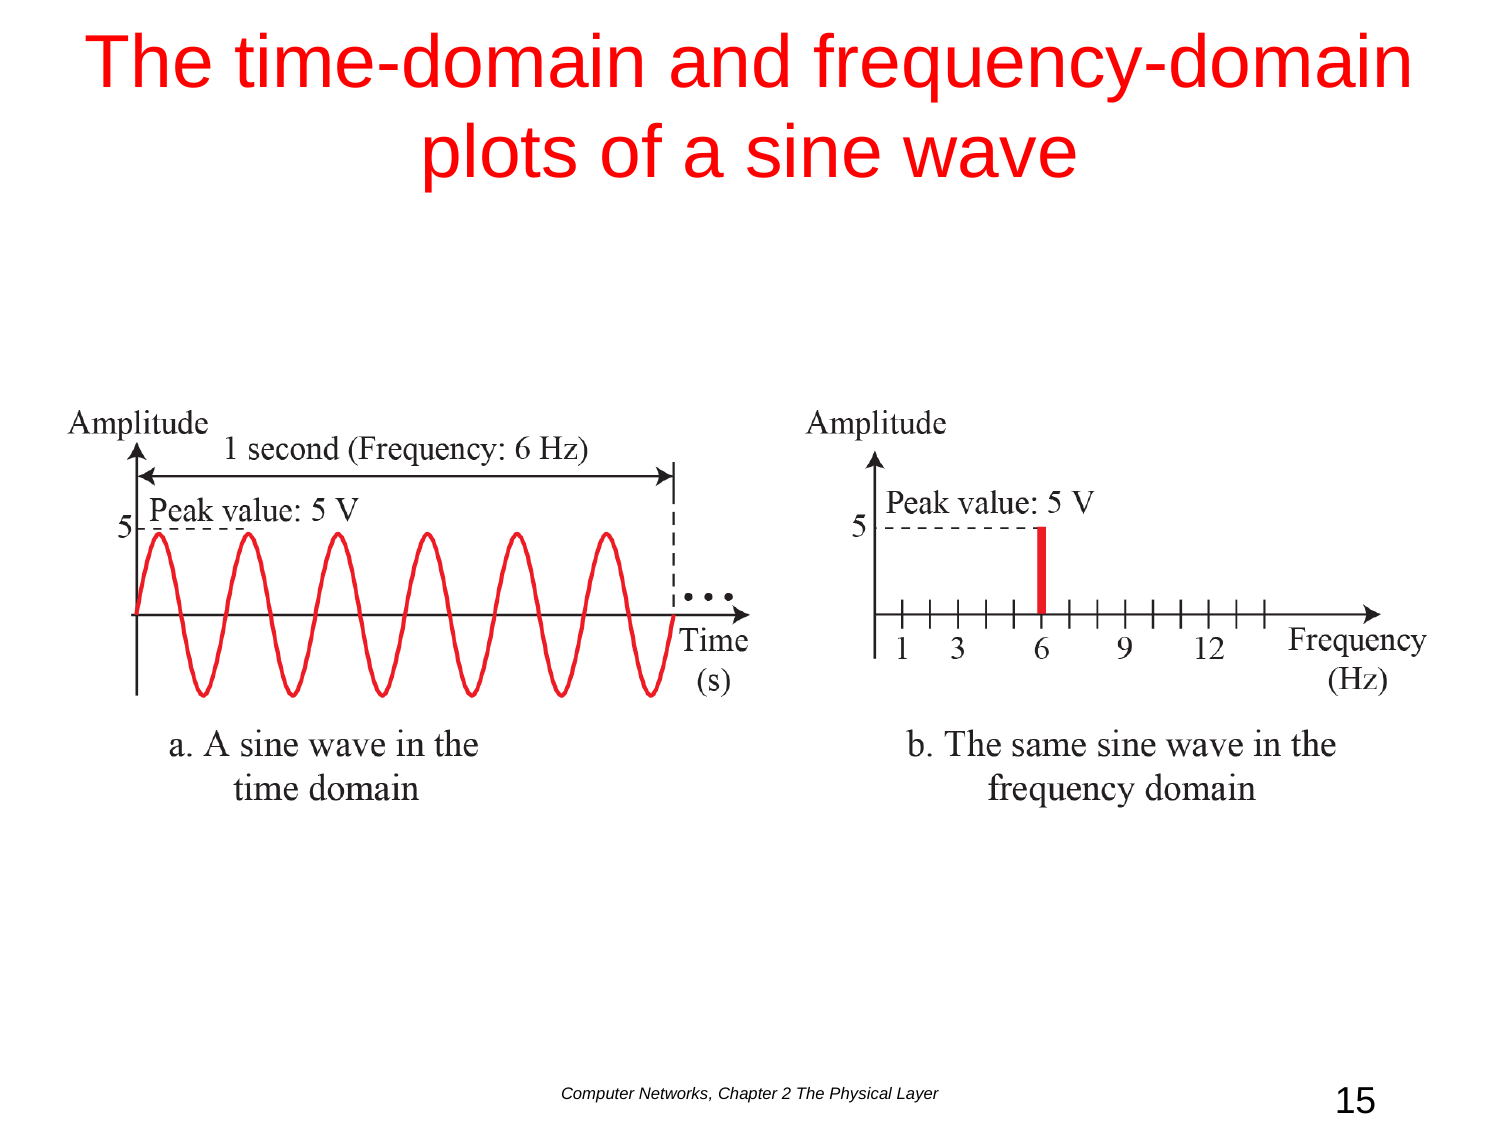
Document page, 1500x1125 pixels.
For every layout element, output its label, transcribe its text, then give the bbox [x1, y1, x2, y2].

title The time-domain and frequency-domain plots of a sine wave [0, 8, 1500, 197]
footer Computer Networks, Chapter 2 The Physical Layer [0, 1074, 1500, 1125]
picture [805, 405, 1427, 811]
picture [67, 405, 751, 811]
